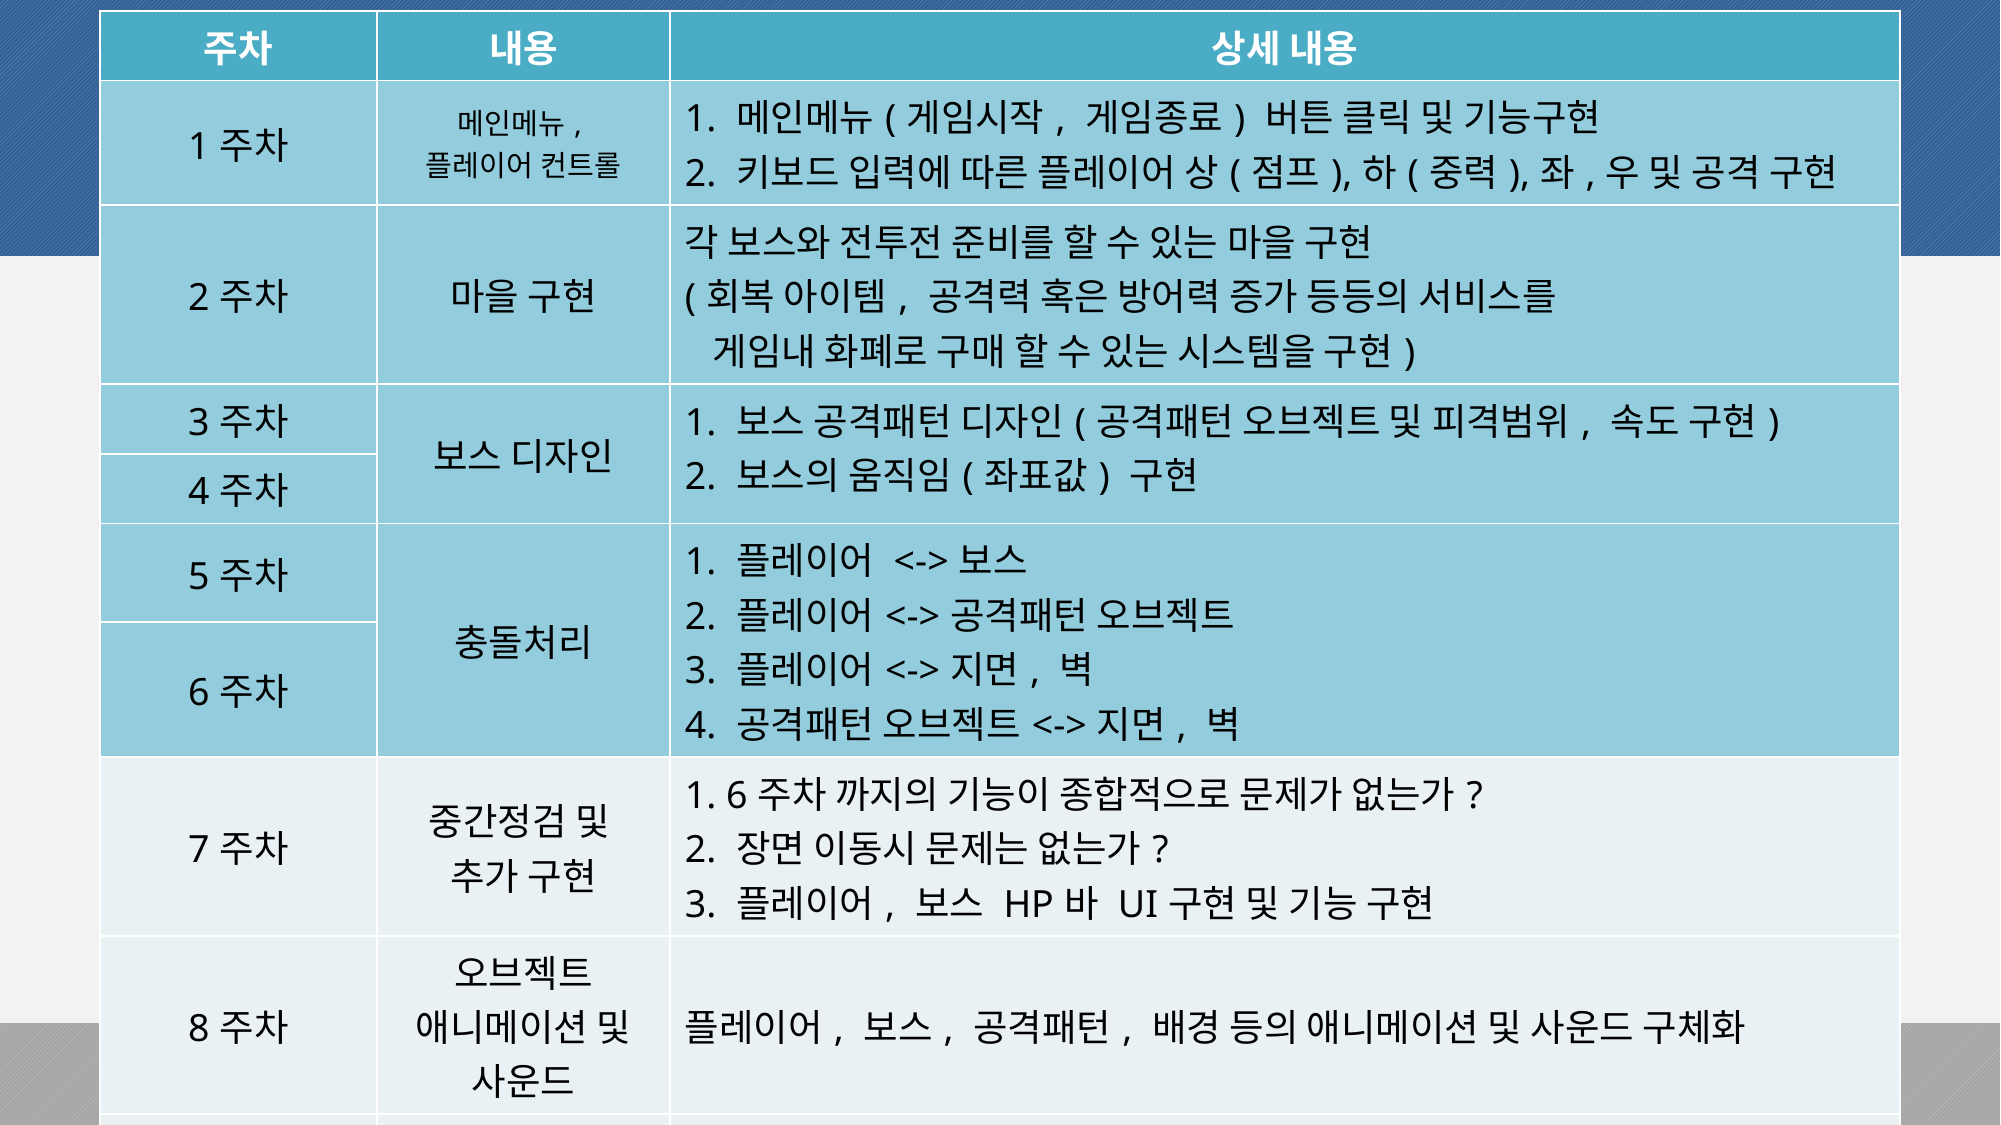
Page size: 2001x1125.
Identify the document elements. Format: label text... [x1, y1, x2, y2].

table_cell 6주차 [101, 623, 376, 756]
table_cell 1. 6주차 까지의 기능이 종합적으로 문제가 없는가? 2. 장면 이동시 문제는 없는가? 3. 플레이어, 보스 HP바 UI구현 및 기능 구현 [671, 758, 1899, 935]
table_cell 메인메뉴, 플레이어 컨트롤 [378, 81, 669, 204]
table_header 주차 [101, 12, 376, 80]
table_cell 1. 메인메뉴(게임시작, 게임종료) 버튼 클릭 및 기능구현 2. 키보드 입력에 따른 플레이어 상(점프),하(중력),좌,우 및 공격 구현 [671, 81, 1899, 204]
table_cell 9주차 [101, 1115, 376, 1125]
table_header 내용 [378, 12, 669, 80]
table_cell 중간정검 및 추가 구현 [378, 758, 669, 935]
table_cell 4주차 [101, 455, 376, 523]
table_cell 3주차 [101, 385, 376, 453]
table_cell 마을 구현 [378, 206, 669, 383]
table_cell 각 보스와 전투전 준비를 할 수 있는 마을 구현 (회복 아이템, 공격력 혹은 방어력 증가 등등의 서비스를 게임내 화폐로 구매 할 수 있는 시스템을 구현) [671, 206, 1899, 383]
table_cell 보스 디자인 [378, 385, 669, 523]
table_cell 1주차 [101, 81, 376, 204]
table_cell 보스의 공격속도, 공격력, 플레이어의 스텟이 적절한지 검토 후 수정 [671, 1115, 1899, 1125]
table_cell 1. 플레이어 <->보스 2. 플레이어<->공격패턴 오브젝트 3. 플레이어<->지면, 벽 4. 공격패턴 오브젝트<->지면, 벽 [671, 524, 1899, 756]
table_cell 1. 보스 공격패턴 디자인(공격패턴 오브젝트 및 피격범위, 속도 구현) 2. 보스의 움직임(좌표값) 구현 [671, 385, 1899, 523]
table_cell 2주차 [101, 206, 376, 383]
table_cell 오브젝트 애니메이션 및 사운드 [378, 937, 669, 1113]
table_cell 밸런스 수정 [378, 1115, 669, 1125]
table_cell 8주차 [101, 937, 376, 1113]
table_cell 7주차 [101, 758, 376, 935]
table_cell 5주차 [101, 524, 376, 621]
table_header 상세 내용 [671, 12, 1899, 80]
table_cell 플레이어, 보스, 공격패턴, 배경 등의 애니메이션 및 사운드 구체화 [671, 937, 1899, 1113]
table_cell 충돌처리 [378, 524, 669, 756]
